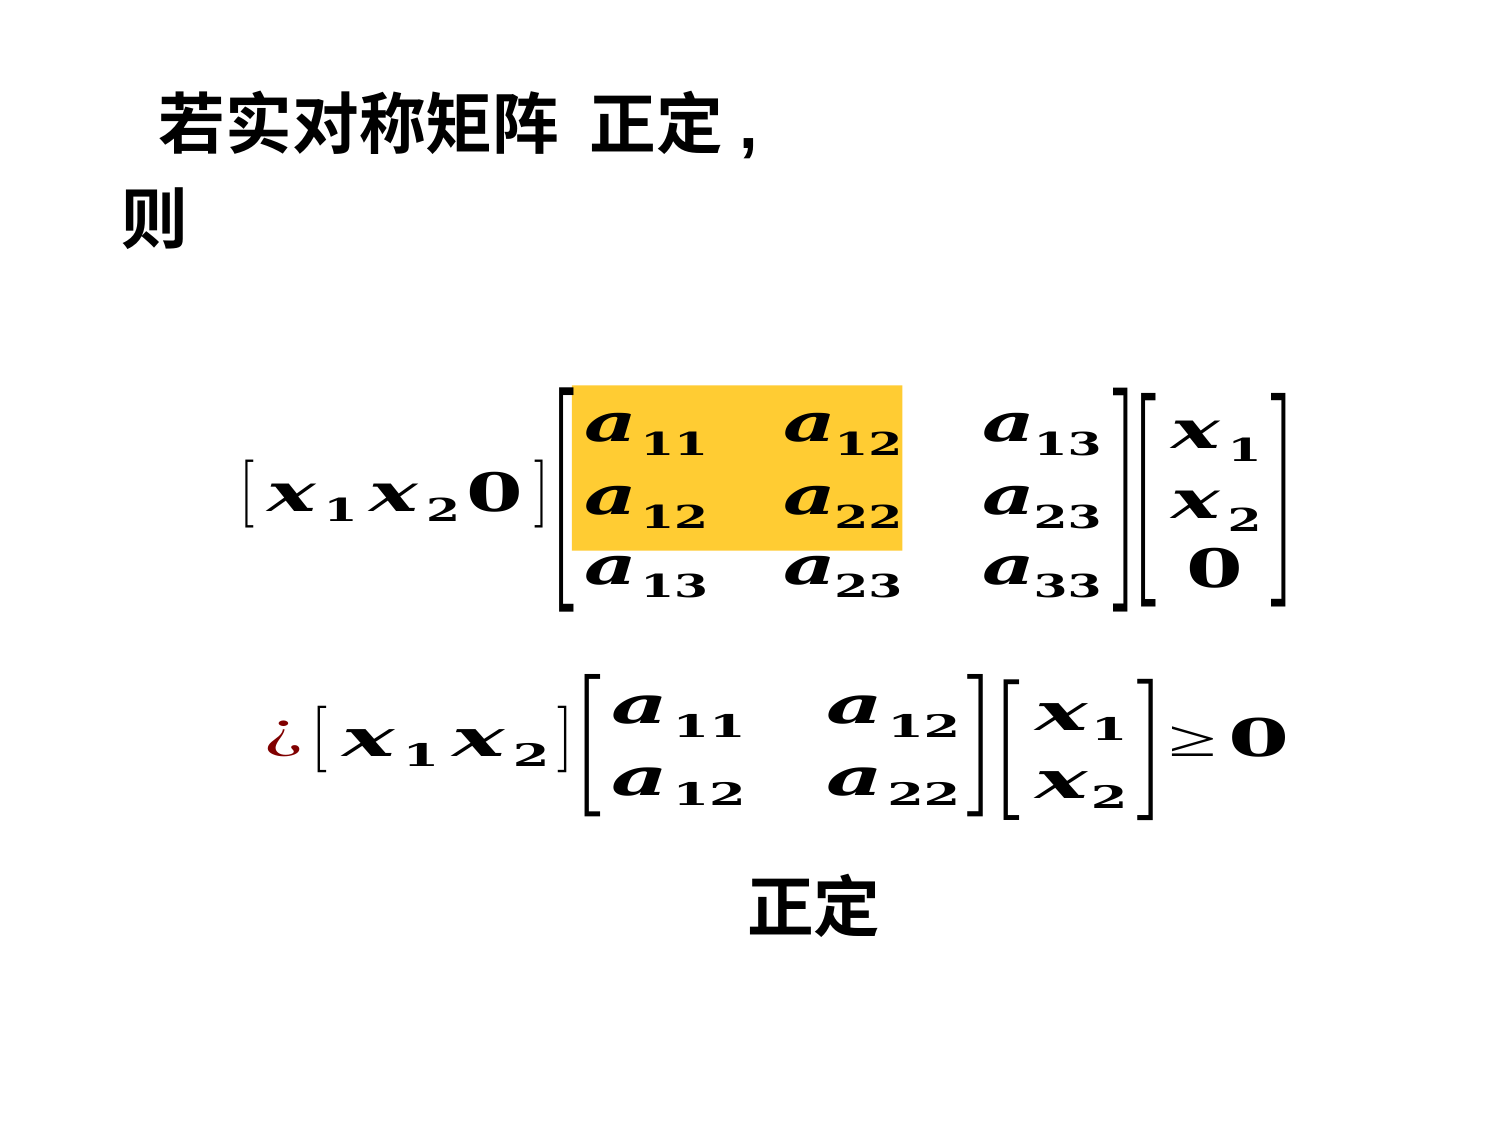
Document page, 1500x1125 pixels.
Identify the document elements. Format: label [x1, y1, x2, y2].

text_box [571, 385, 903, 551]
